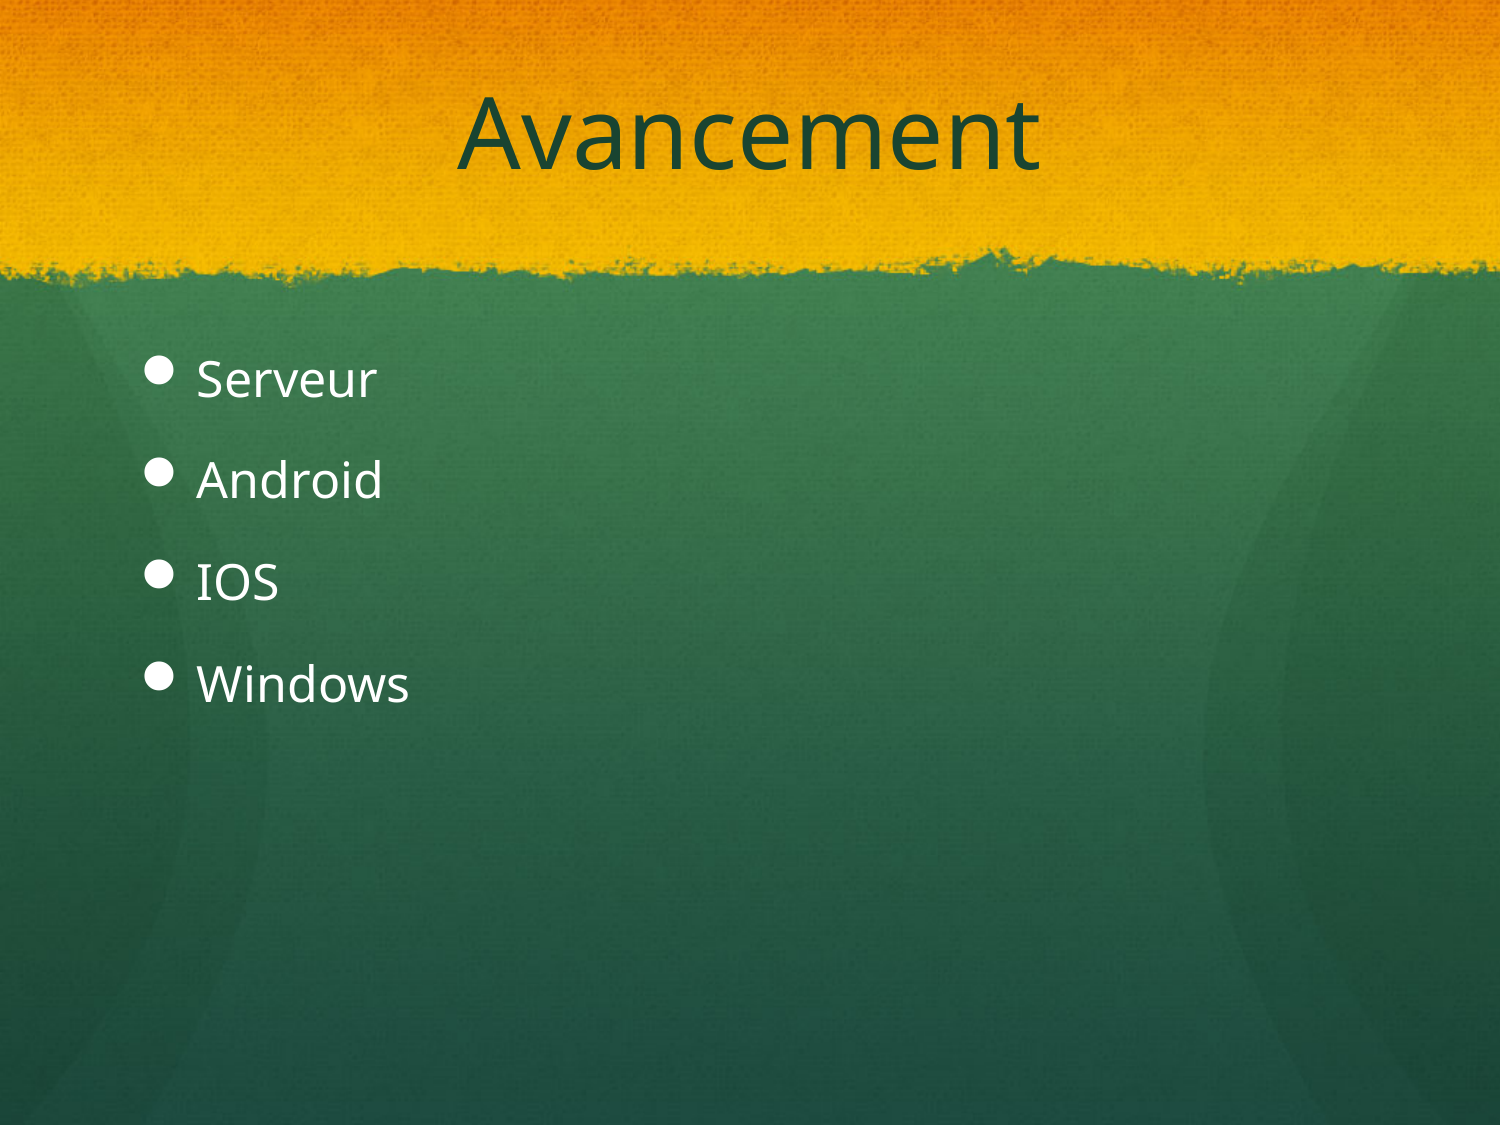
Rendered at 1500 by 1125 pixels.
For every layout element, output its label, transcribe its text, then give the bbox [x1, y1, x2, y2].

picture [0, 0, 1500, 1125]
list Serveur Android IOS Windows [125, 339, 1375, 1026]
title Avancement [125, 13, 1375, 246]
